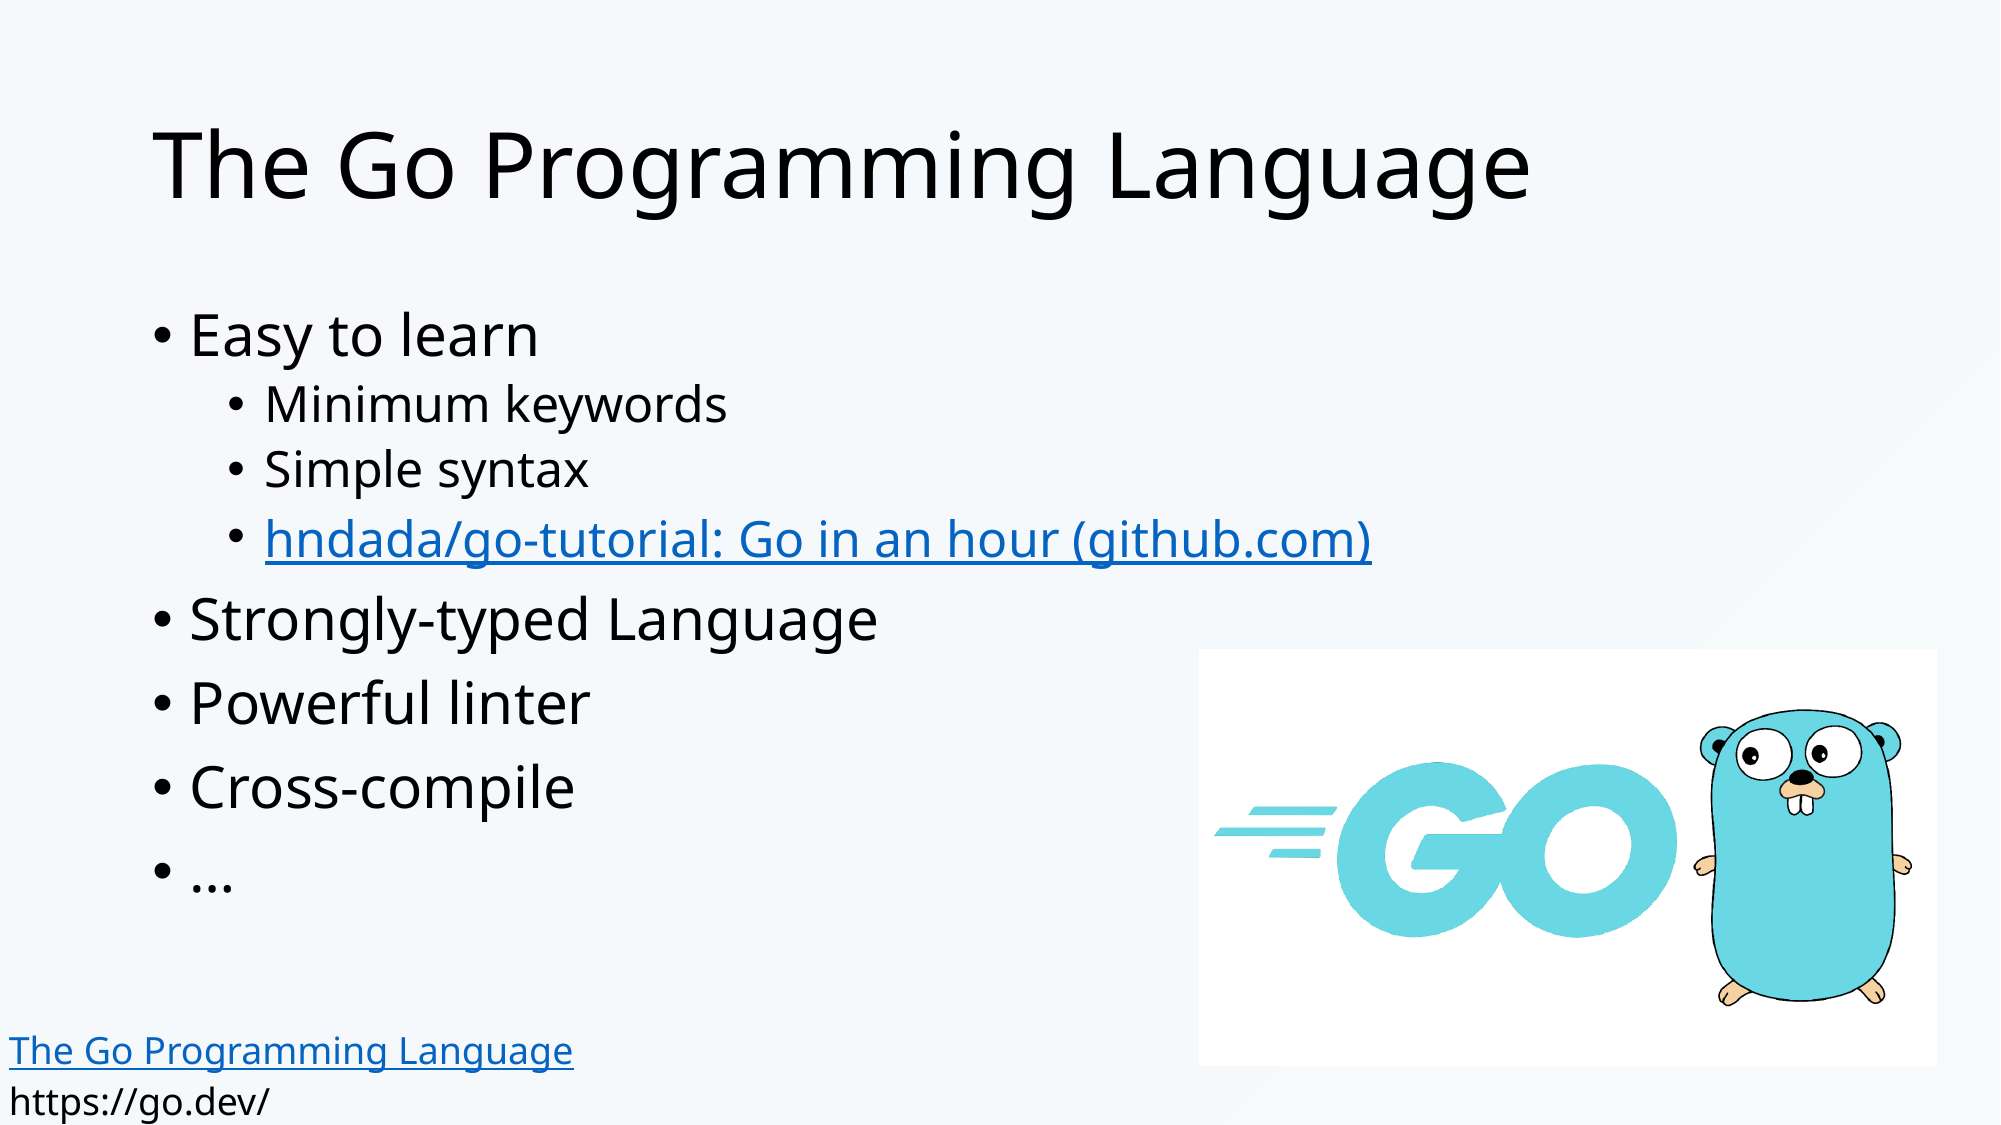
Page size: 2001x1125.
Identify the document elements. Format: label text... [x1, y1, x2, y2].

title The Go Programming Language [137, 59, 1863, 278]
picture [1199, 649, 1937, 1066]
text_box The Go Programming Language https://go.dev/ [0, 1019, 589, 1125]
list Easy to learn Minimum keywords Simple syntax hndada/go-tutorial: Go in an hour (github.com) Strongly-typed Language Powerful linter Cross-compile … [137, 298, 1863, 1013]
